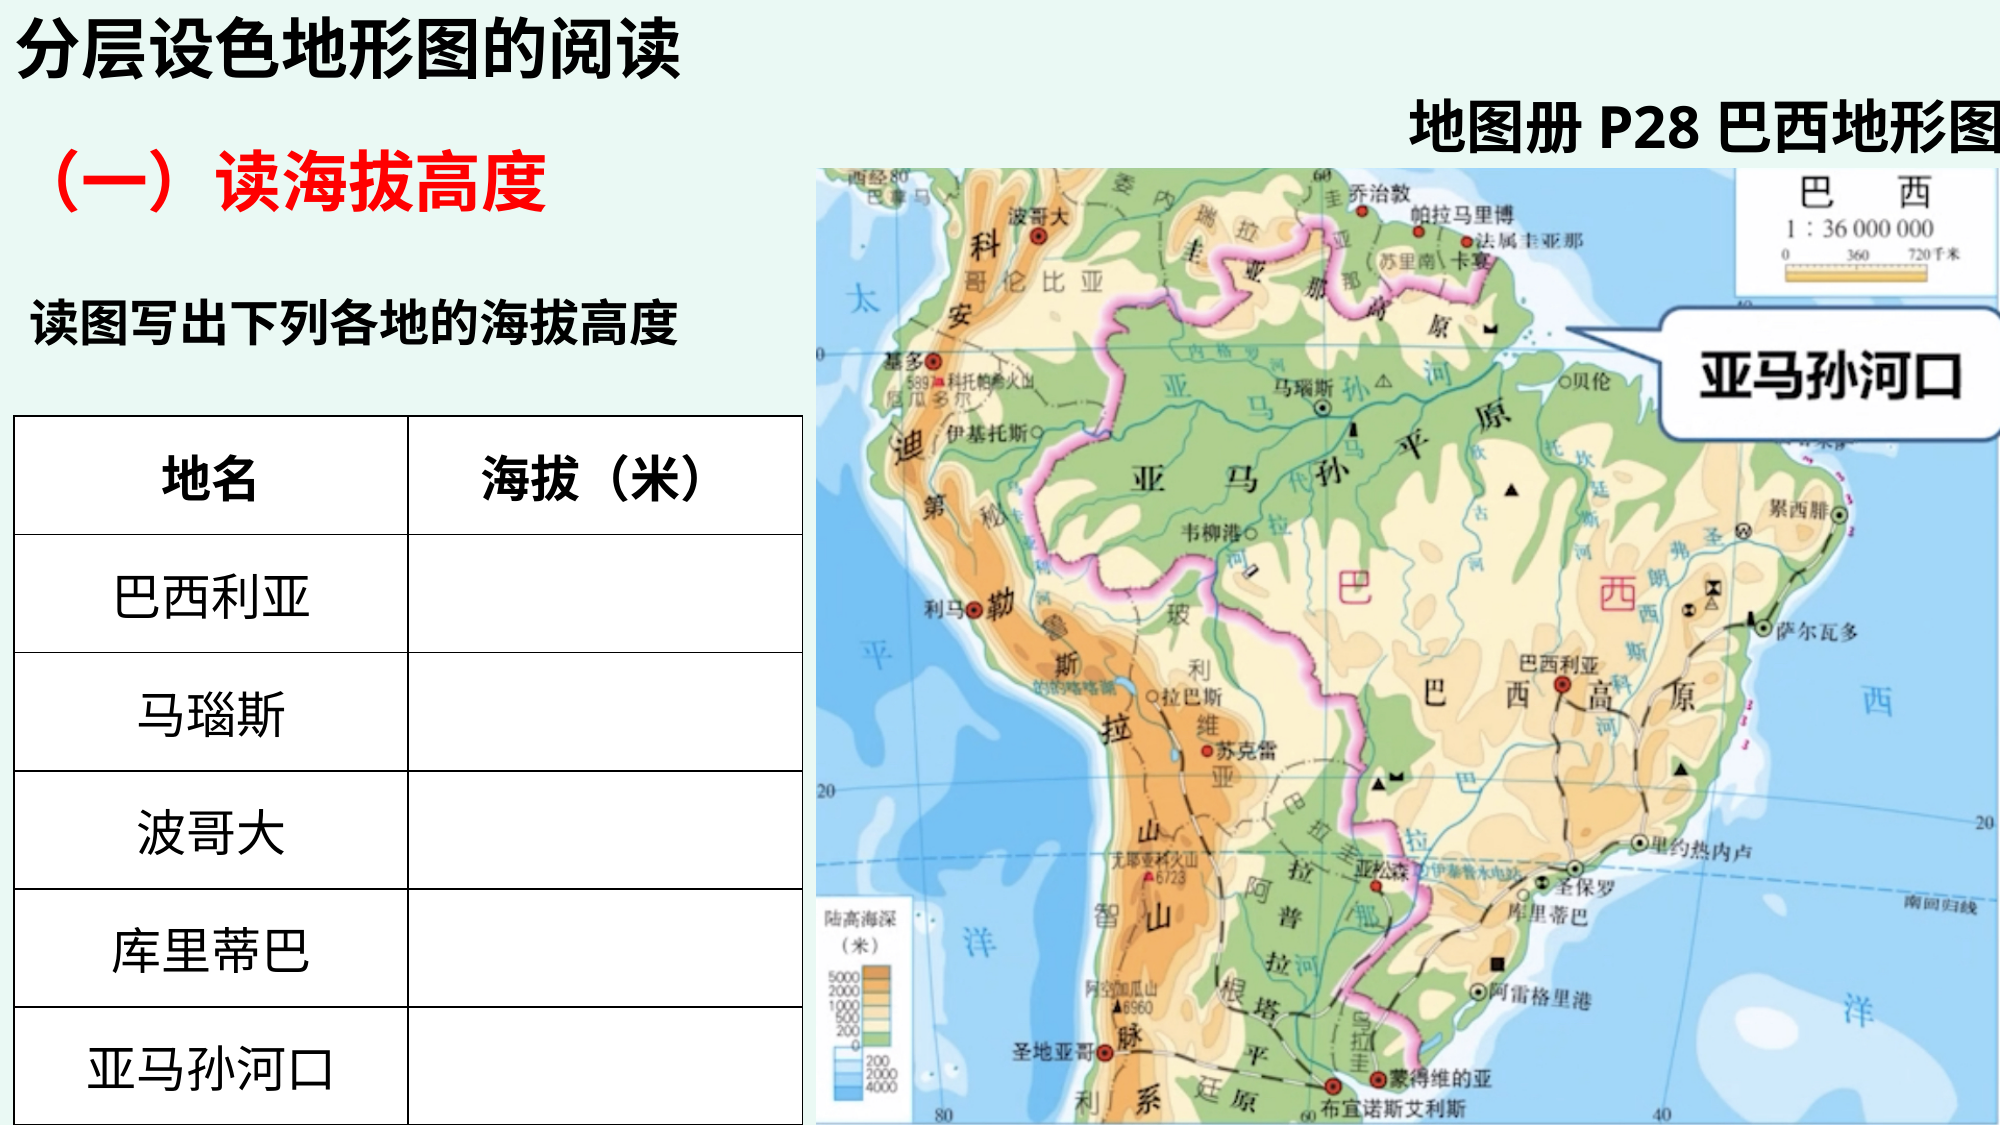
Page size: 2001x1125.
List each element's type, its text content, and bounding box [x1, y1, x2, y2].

text_box 分层设色地形图的阅读 [0, 0, 697, 95]
picture [803, 168, 2000, 1125]
table_cell [409, 772, 802, 888]
text_box 读图写出下列各地的海拔高度 [14, 284, 695, 360]
table_cell 波哥大 [15, 772, 407, 888]
table_header 地名 [15, 417, 407, 534]
table_cell 马瑙斯 [15, 653, 407, 770]
table_cell 巴西利亚 [15, 535, 407, 652]
table_cell [409, 890, 802, 1006]
table_cell [409, 535, 802, 652]
text_box 地图册P28巴西地形图 [1394, 83, 2000, 168]
picture [6, 847, 13, 1124]
table_cell [409, 1008, 802, 1124]
table_cell [409, 653, 802, 770]
text_box （一）读海拔高度 [0, 132, 564, 228]
table_cell 亚马孙河口 [15, 1008, 407, 1124]
table_header 海拔（米） [409, 417, 802, 534]
table_cell 库里蒂巴 [15, 890, 407, 1006]
